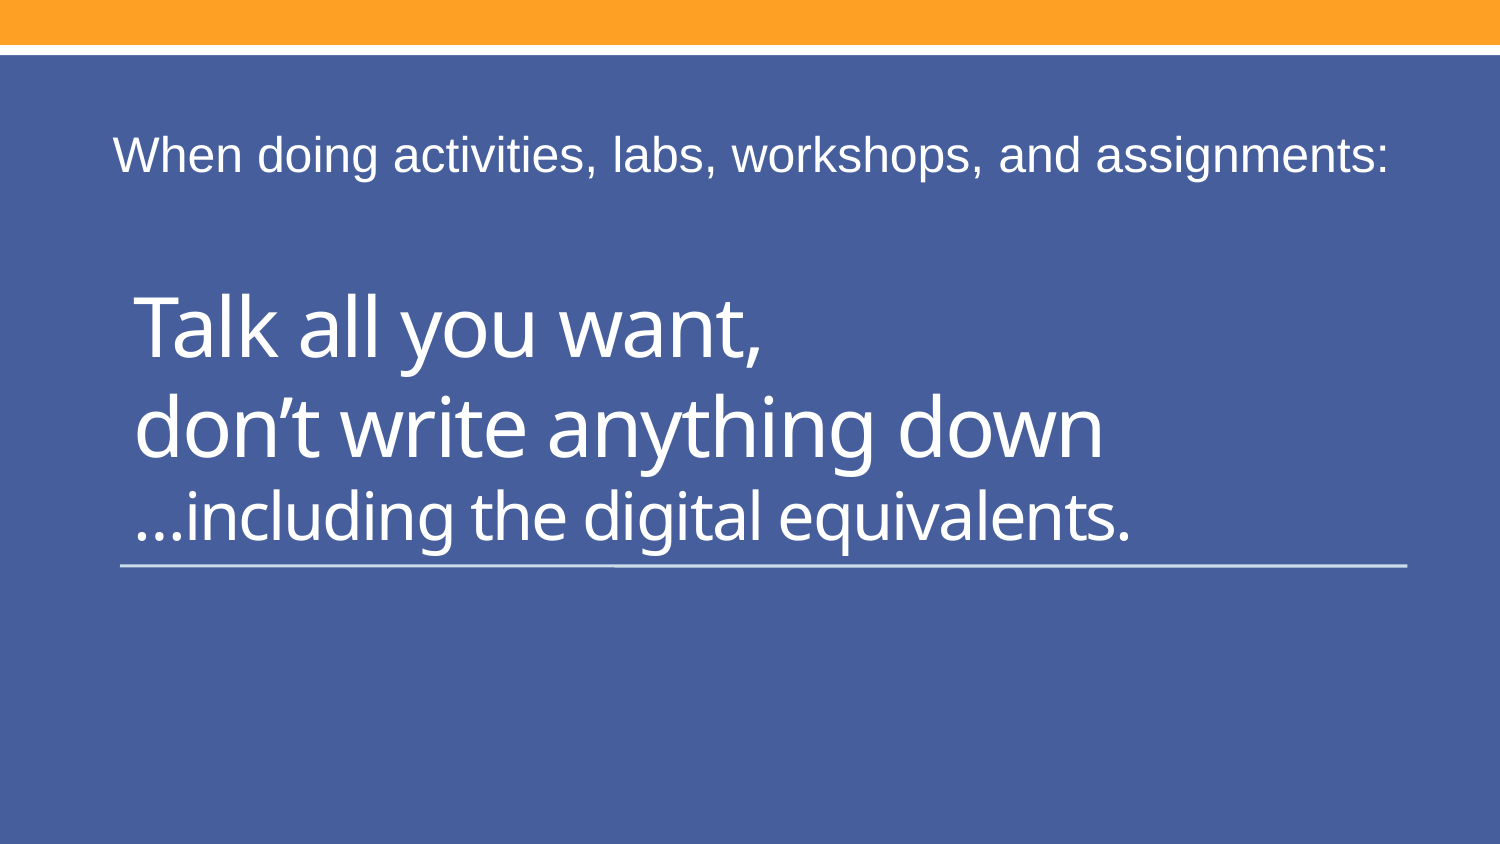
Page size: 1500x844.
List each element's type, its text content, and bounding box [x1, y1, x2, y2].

title Talk all you want, don’t write anything down …including the digital equivalents. [118, 300, 1394, 562]
list When doing activities, labs, workshops, and assignments: [97, 114, 1415, 300]
